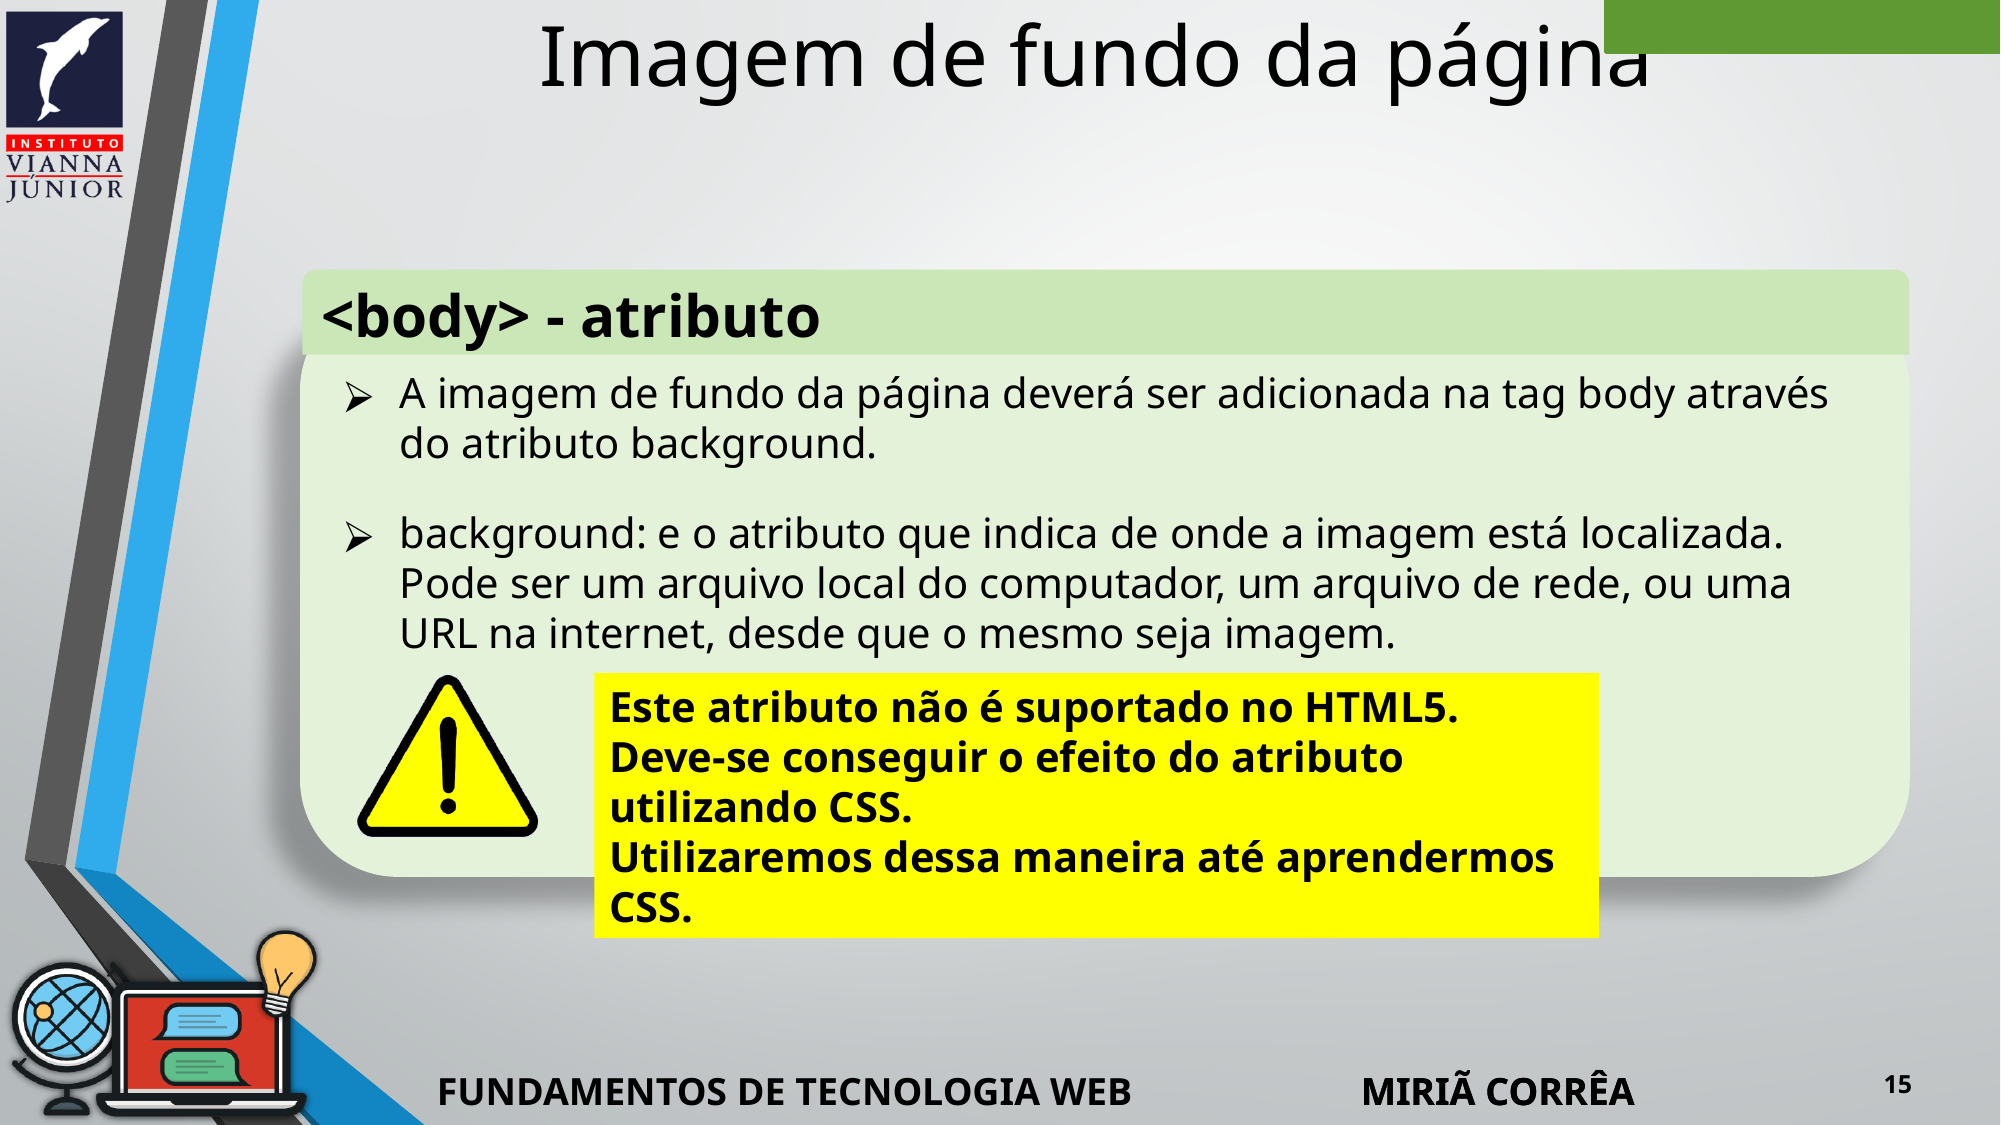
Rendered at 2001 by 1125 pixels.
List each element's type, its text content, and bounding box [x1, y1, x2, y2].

text_box Este atributo não é suportado no HTML5. Deve-se conseguir o efeito do atributo utilizando CSS. Utilizaremos dessa maneira até aprendermos CSS. [594, 672, 1600, 939]
picture [0, 0, 2001, 1125]
title Imagem de fundo da página [234, 0, 1960, 107]
text_box A imagem de fundo da página deverá ser adicionada na tag body através do atributo background. background: e o atributo que indica de onde a imagem está localizada. Pode ser um arquivo local do computador, um arquivo de rede, ou uma URL na internet, desde que o mesmo seja imagem. [300, 355, 1910, 877]
text_box <body> - atributo [302, 269, 1910, 355]
text_box [1604, 0, 2000, 54]
